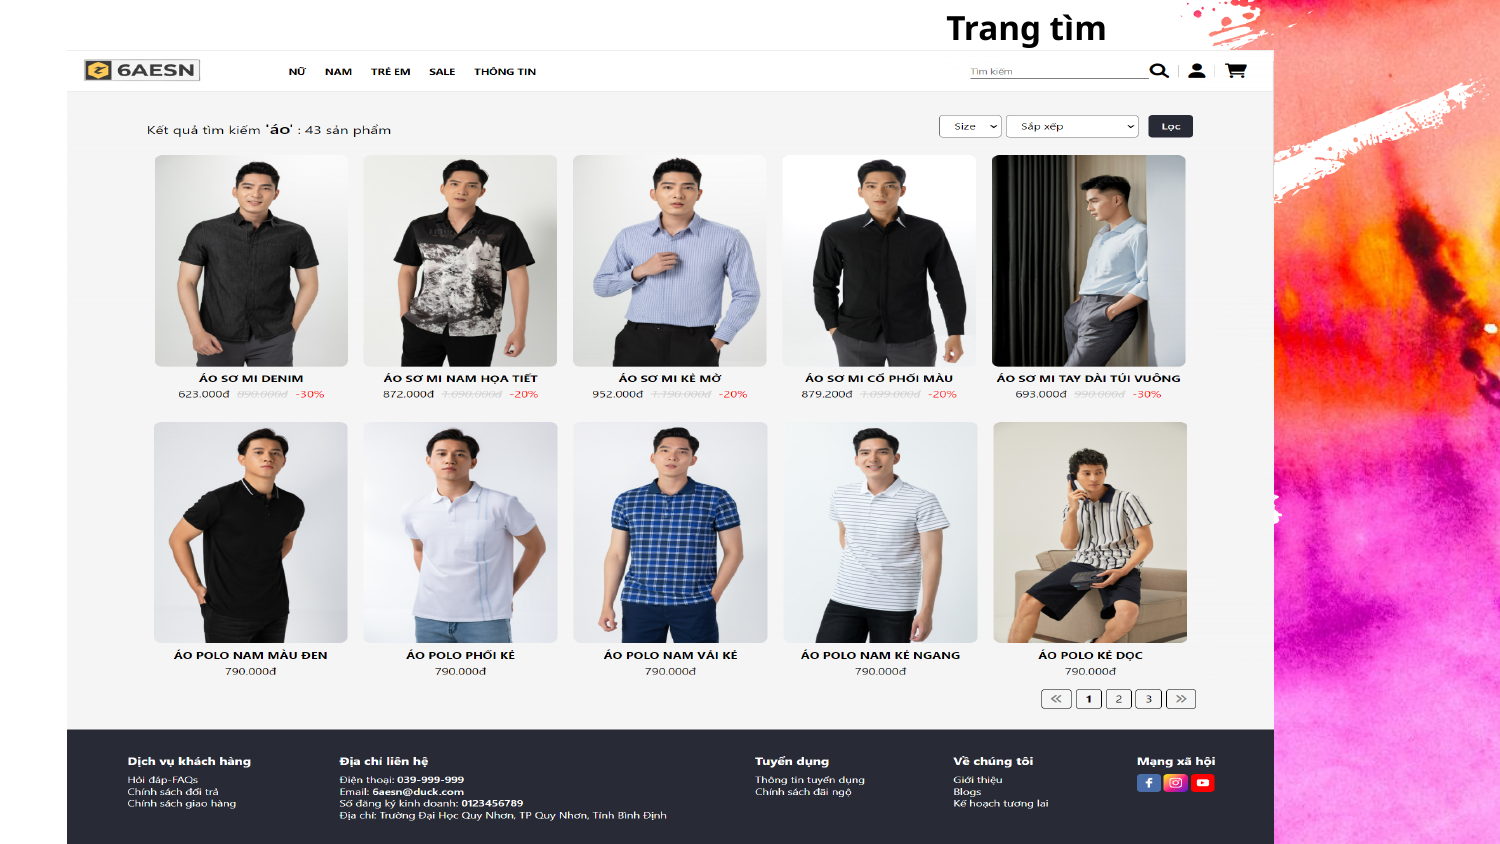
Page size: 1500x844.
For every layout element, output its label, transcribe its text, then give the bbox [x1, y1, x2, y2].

text_box Trang tìm kiếm [931, 0, 1195, 49]
picture [0, 0, 1500, 844]
